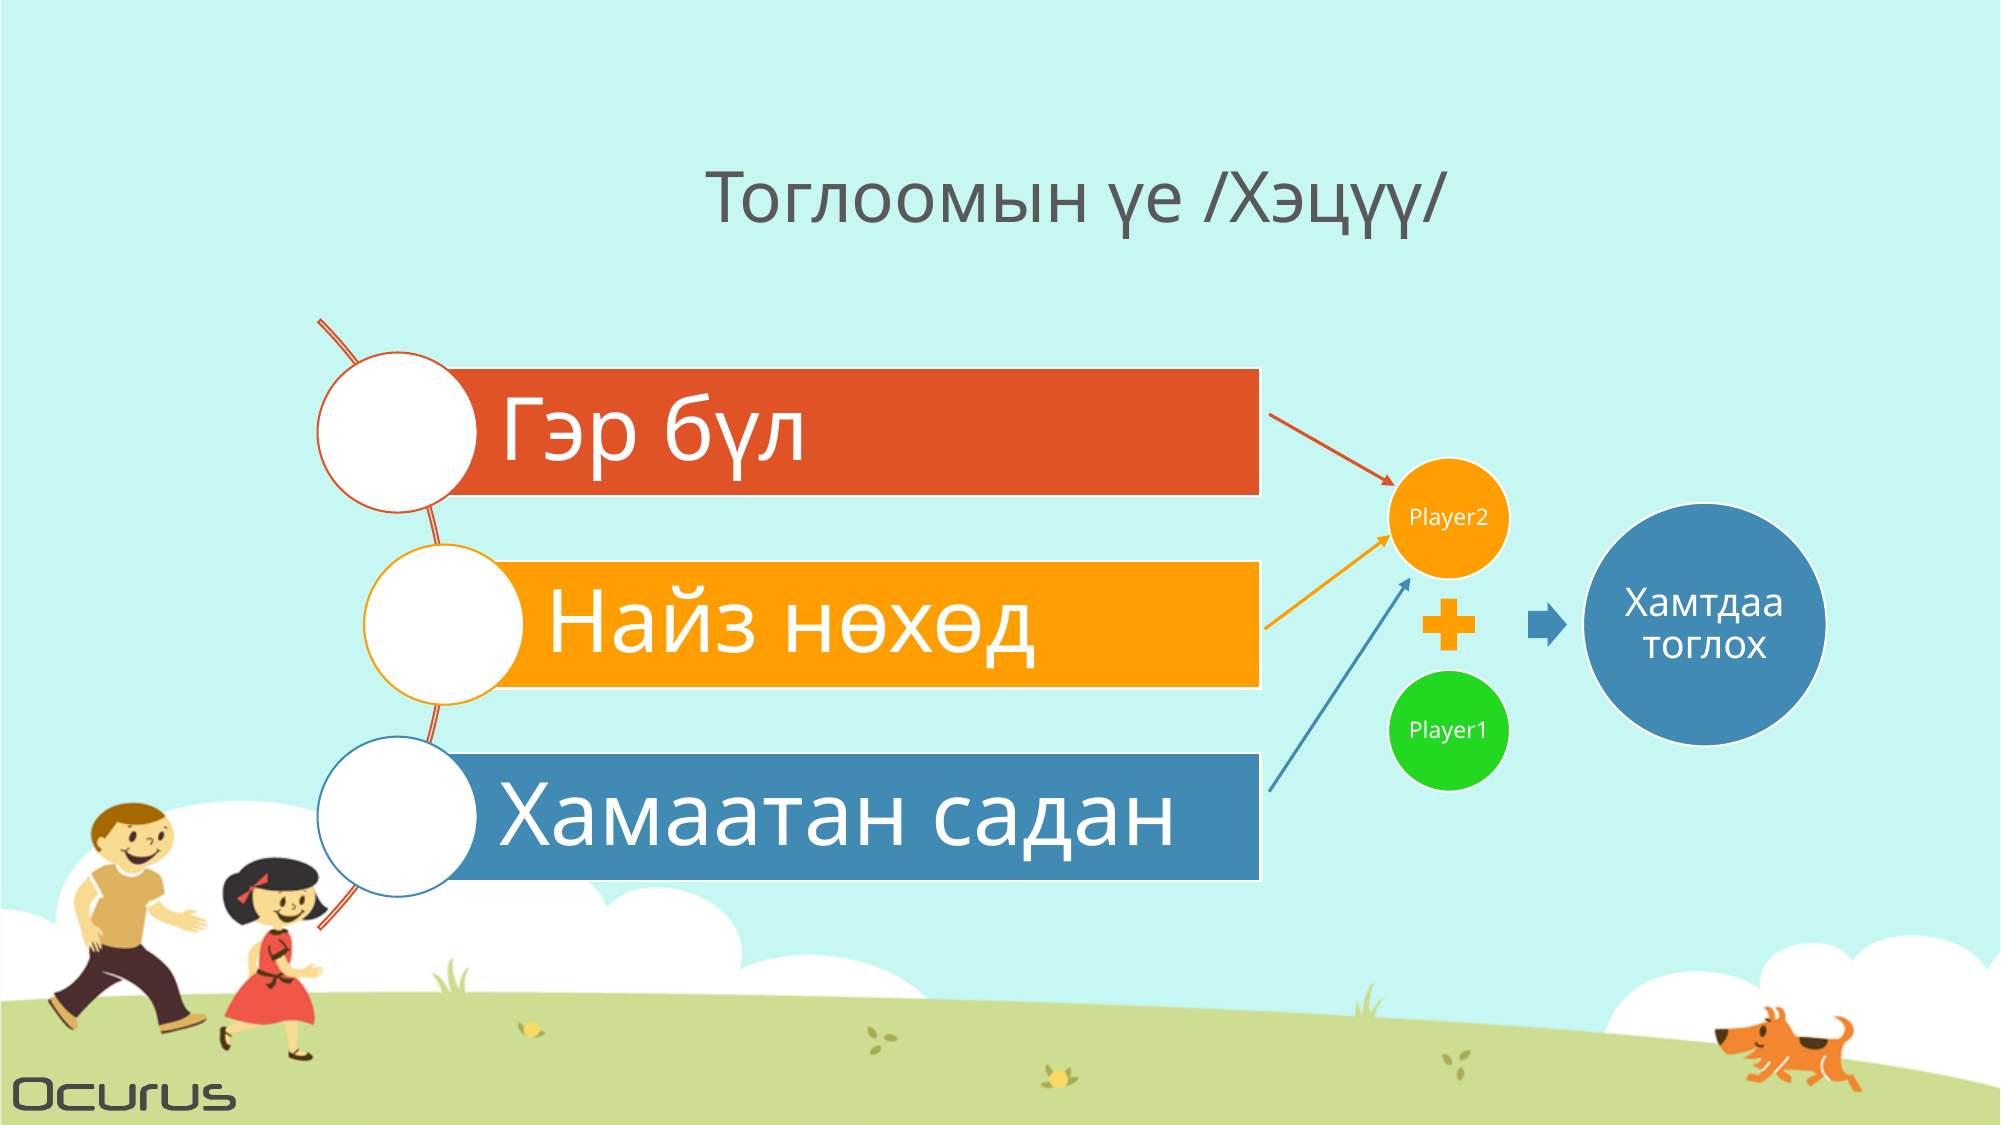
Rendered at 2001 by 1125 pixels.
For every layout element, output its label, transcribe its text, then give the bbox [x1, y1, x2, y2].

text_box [1300, 457, 1915, 792]
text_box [1269, 577, 1411, 792]
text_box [1269, 414, 1395, 486]
picture [0, 0, 2001, 1125]
text_box Тоглоомын үе /Хэцүү/ [308, 47, 1846, 245]
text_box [1264, 535, 1391, 630]
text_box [308, 304, 1270, 945]
